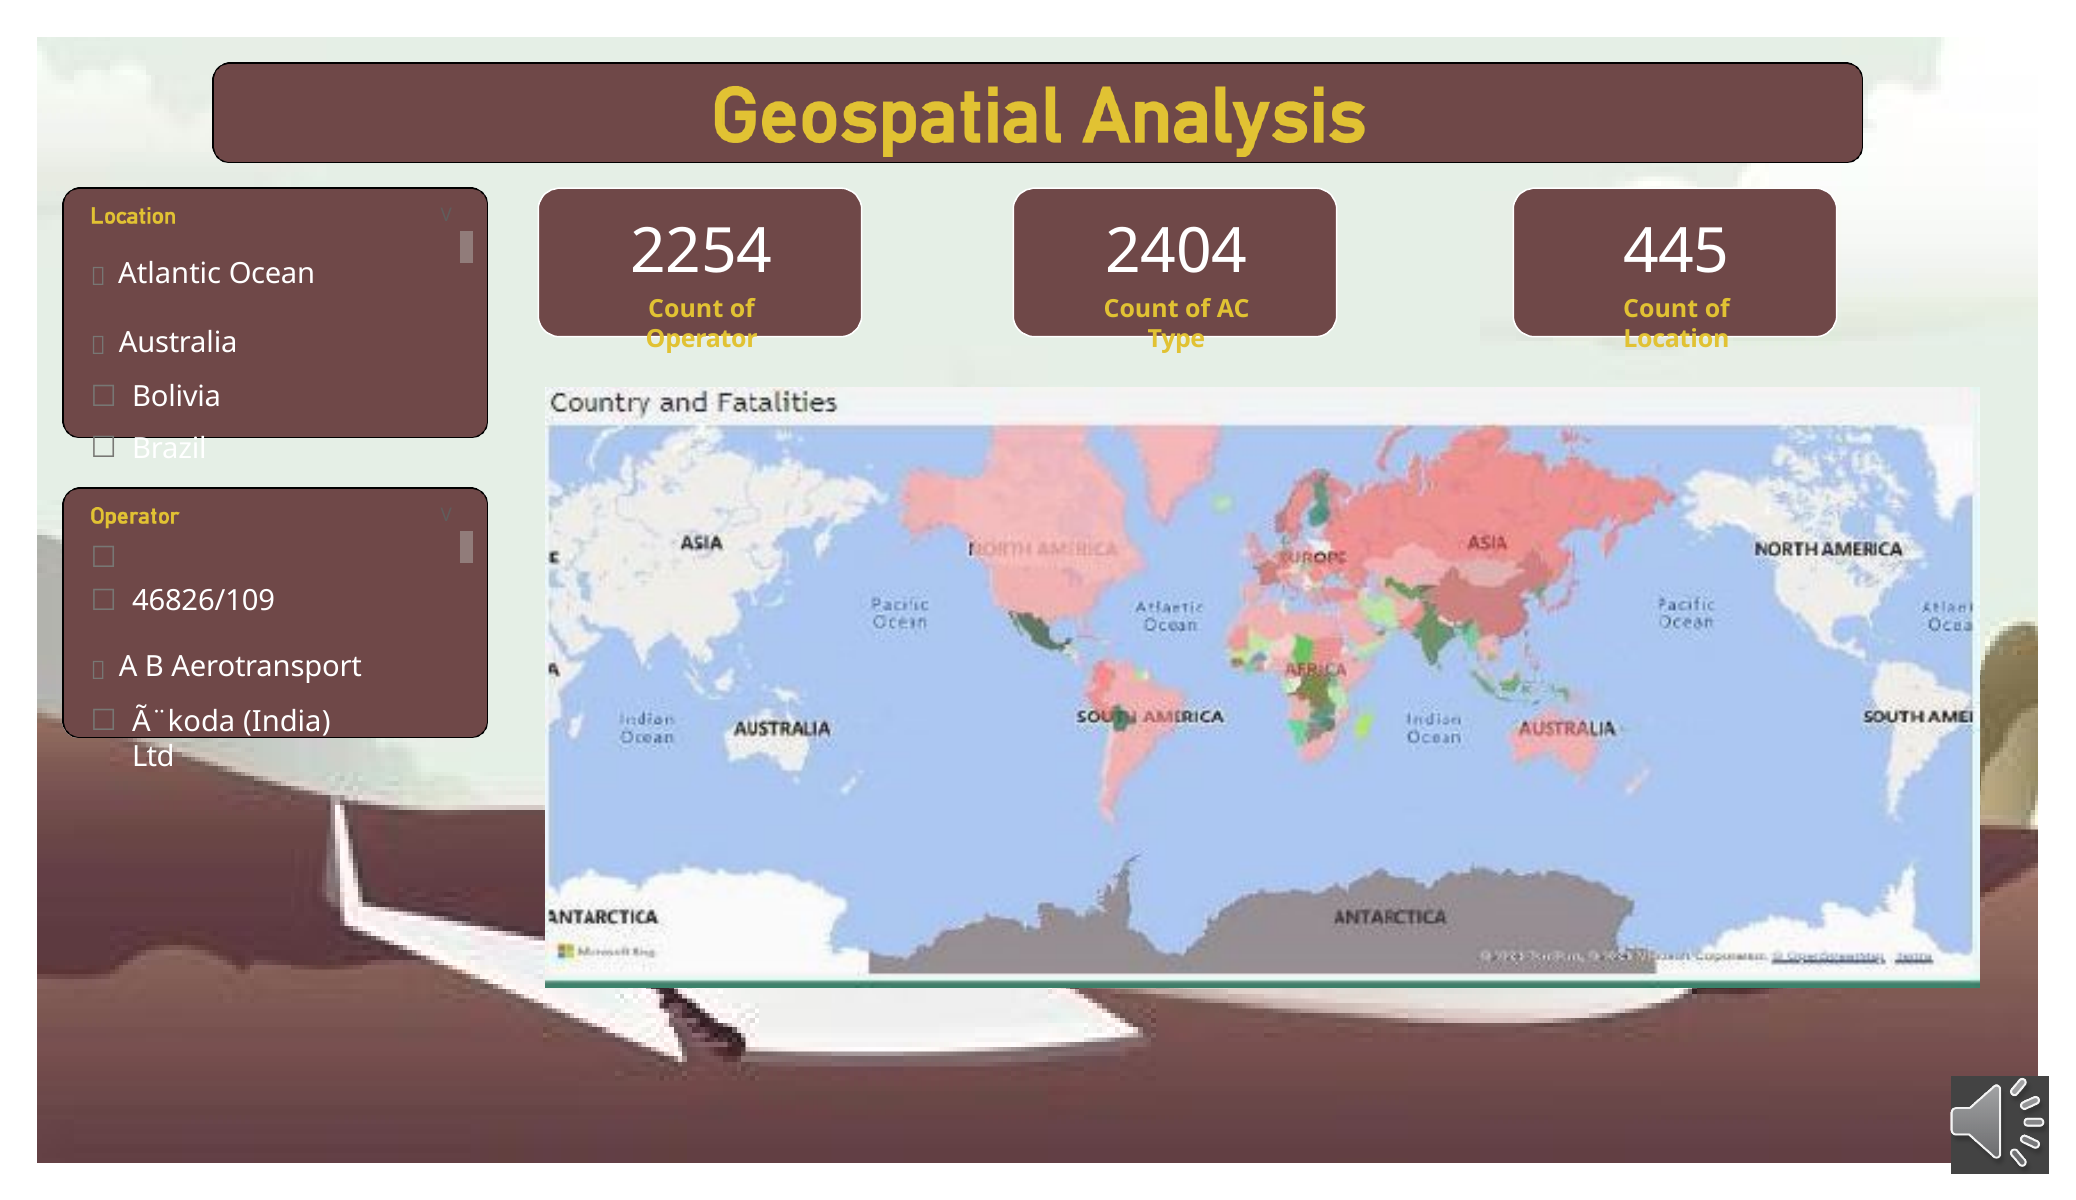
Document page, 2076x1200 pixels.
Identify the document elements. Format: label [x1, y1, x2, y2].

text_box [1512, 187, 1838, 338]
text_box [537, 187, 863, 338]
text_box [1012, 187, 1338, 338]
picture [37, 37, 2051, 1176]
